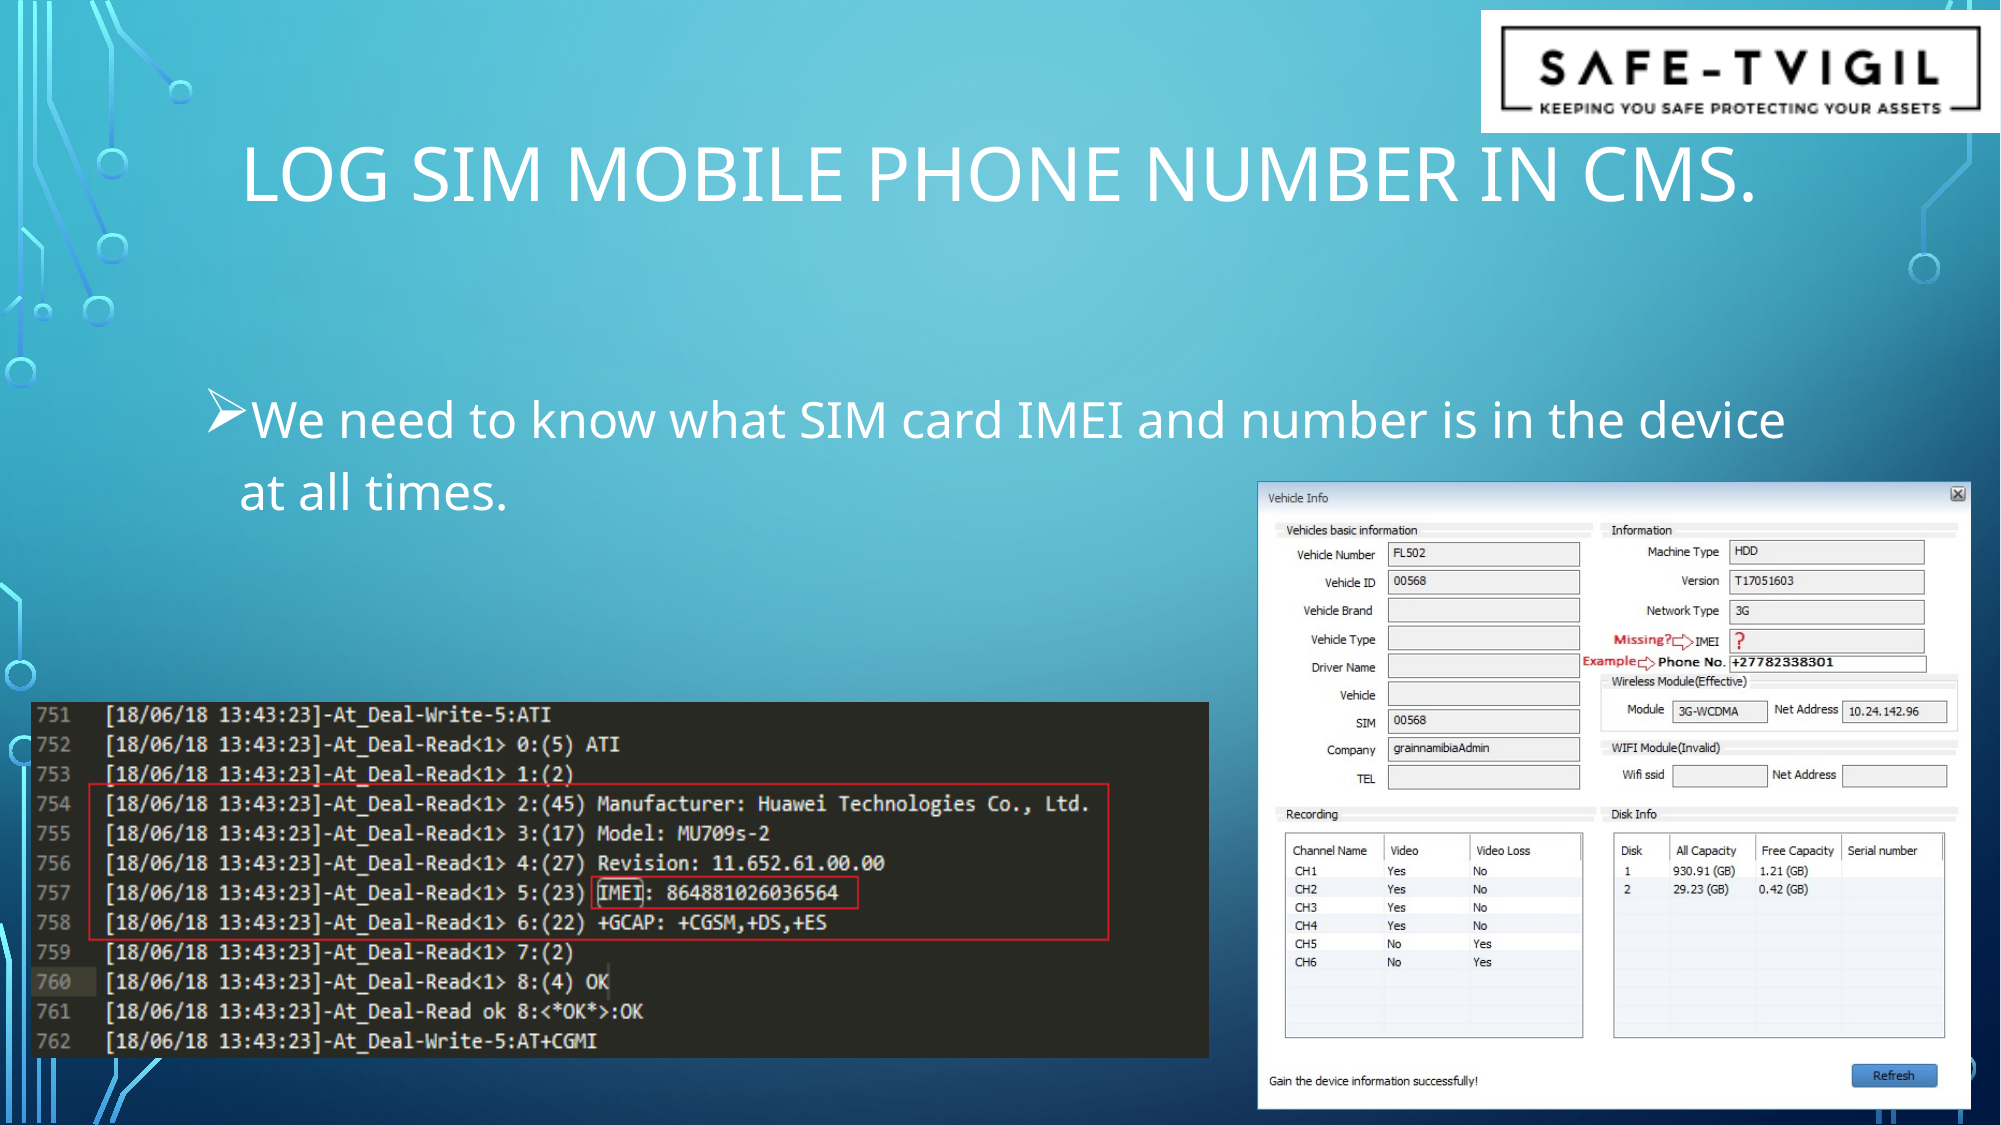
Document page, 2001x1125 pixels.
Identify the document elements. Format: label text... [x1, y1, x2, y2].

picture [1257, 480, 1971, 1111]
title Log SIM mobile phone number in CMS. [187, 101, 1813, 344]
picture [31, 702, 1210, 1059]
list We need to know what SIM card IMEI and number is in the device at all times. [187, 369, 1813, 950]
picture [1481, 9, 2000, 134]
